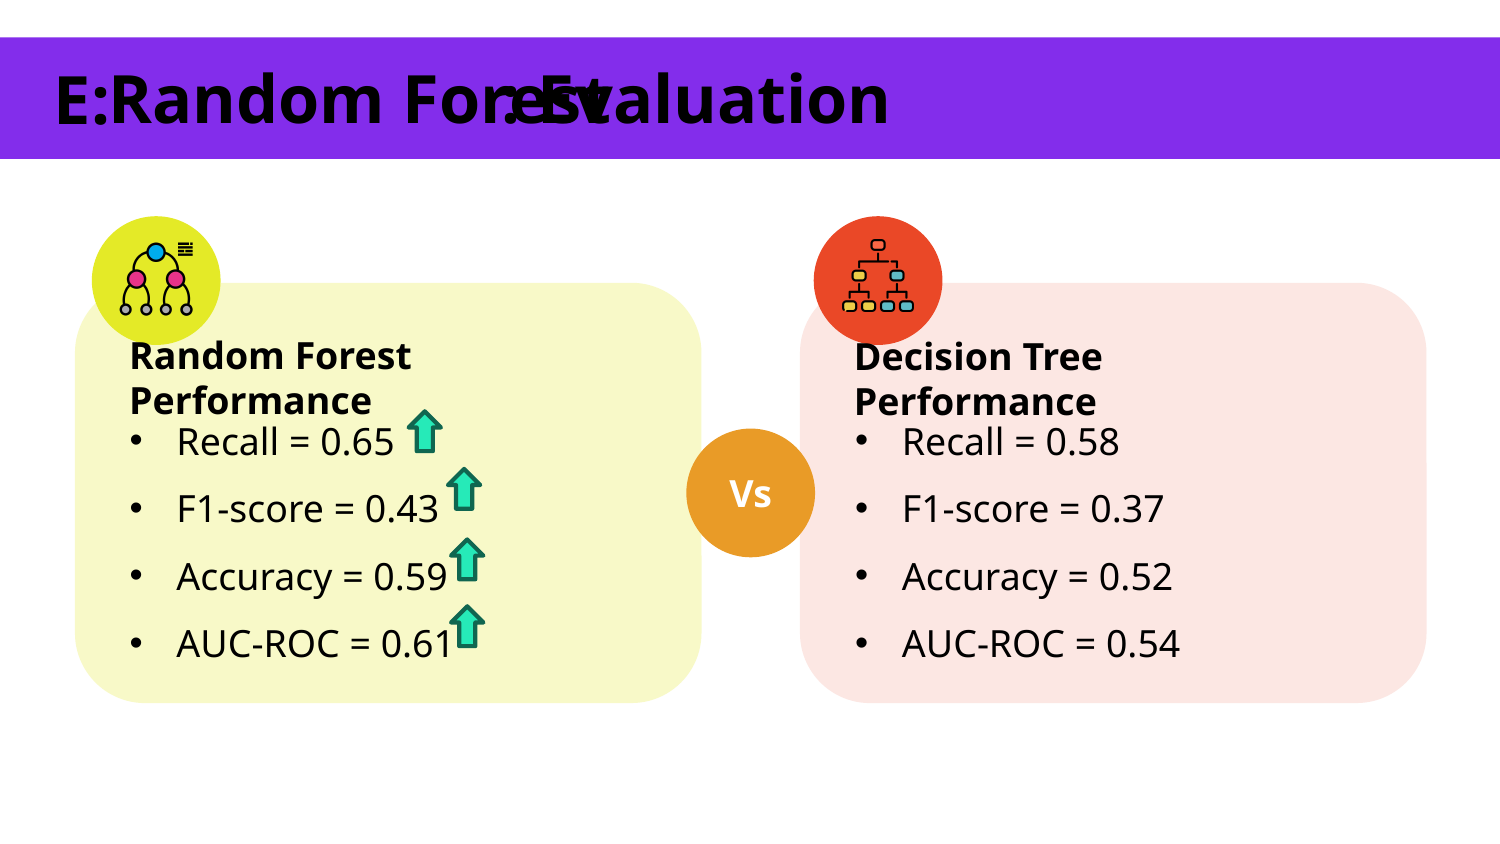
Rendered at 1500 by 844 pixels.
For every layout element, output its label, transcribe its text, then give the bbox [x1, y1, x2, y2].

text_box [74, 282, 702, 704]
text_box Random Forest [93, 49, 844, 145]
text_box E: [38, 50, 93, 145]
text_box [838, 350, 1389, 567]
picture [117, 240, 196, 319]
text_box [813, 216, 943, 345]
text_box [91, 216, 221, 345]
text_box Vs [686, 428, 816, 558]
picture [841, 239, 915, 313]
text_box [449, 604, 486, 649]
text_box Recall = 0.65 F1-score = 0.43 Accuracy = 0.59 AUC-ROC = 0.61 [114, 379, 663, 566]
text_box Random Forest Performance [114, 350, 570, 379]
text_box [445, 466, 483, 511]
text_box [799, 282, 1427, 704]
text_box [0, 35, 1500, 161]
text_box [406, 409, 443, 454]
text_box : Evaluation [844, 49, 1237, 144]
text_box [449, 537, 486, 582]
